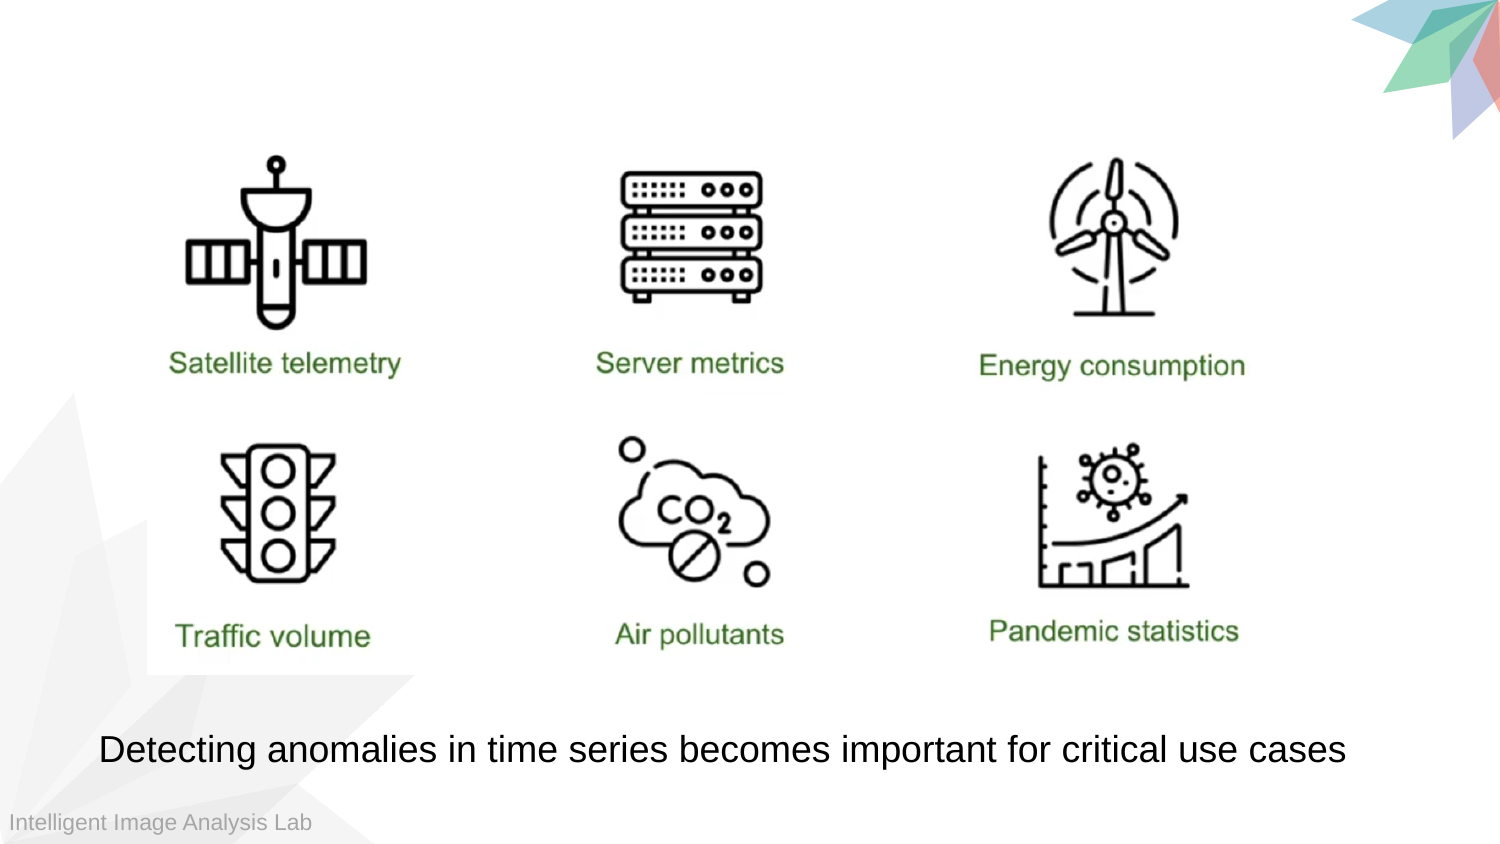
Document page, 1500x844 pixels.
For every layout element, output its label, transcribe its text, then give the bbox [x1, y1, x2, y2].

text_box Detecting anomalies in time series becomes important for critical use cases [83, 717, 1362, 777]
picture [0, 0, 1500, 844]
